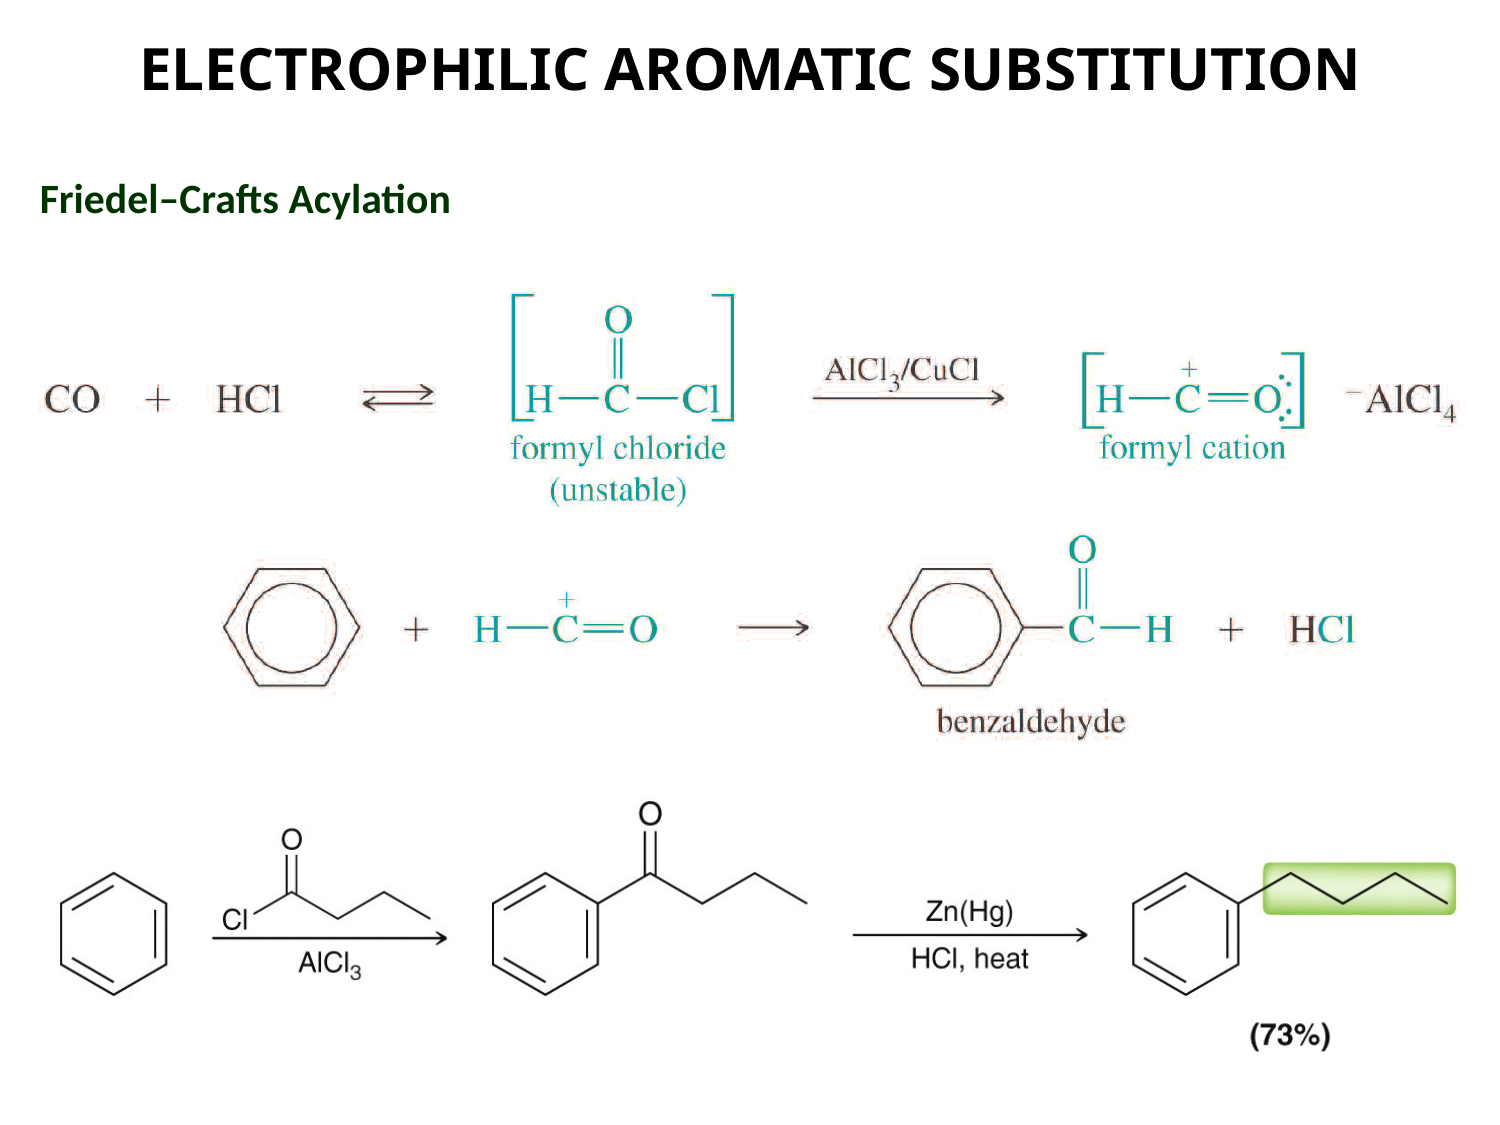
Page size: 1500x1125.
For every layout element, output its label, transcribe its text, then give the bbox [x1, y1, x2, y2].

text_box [35, 284, 1466, 1063]
text_box ELECTROPHILIC AROMATIC SUBSTITUTION Friedel–Crafts Acylation [24, 24, 1475, 275]
